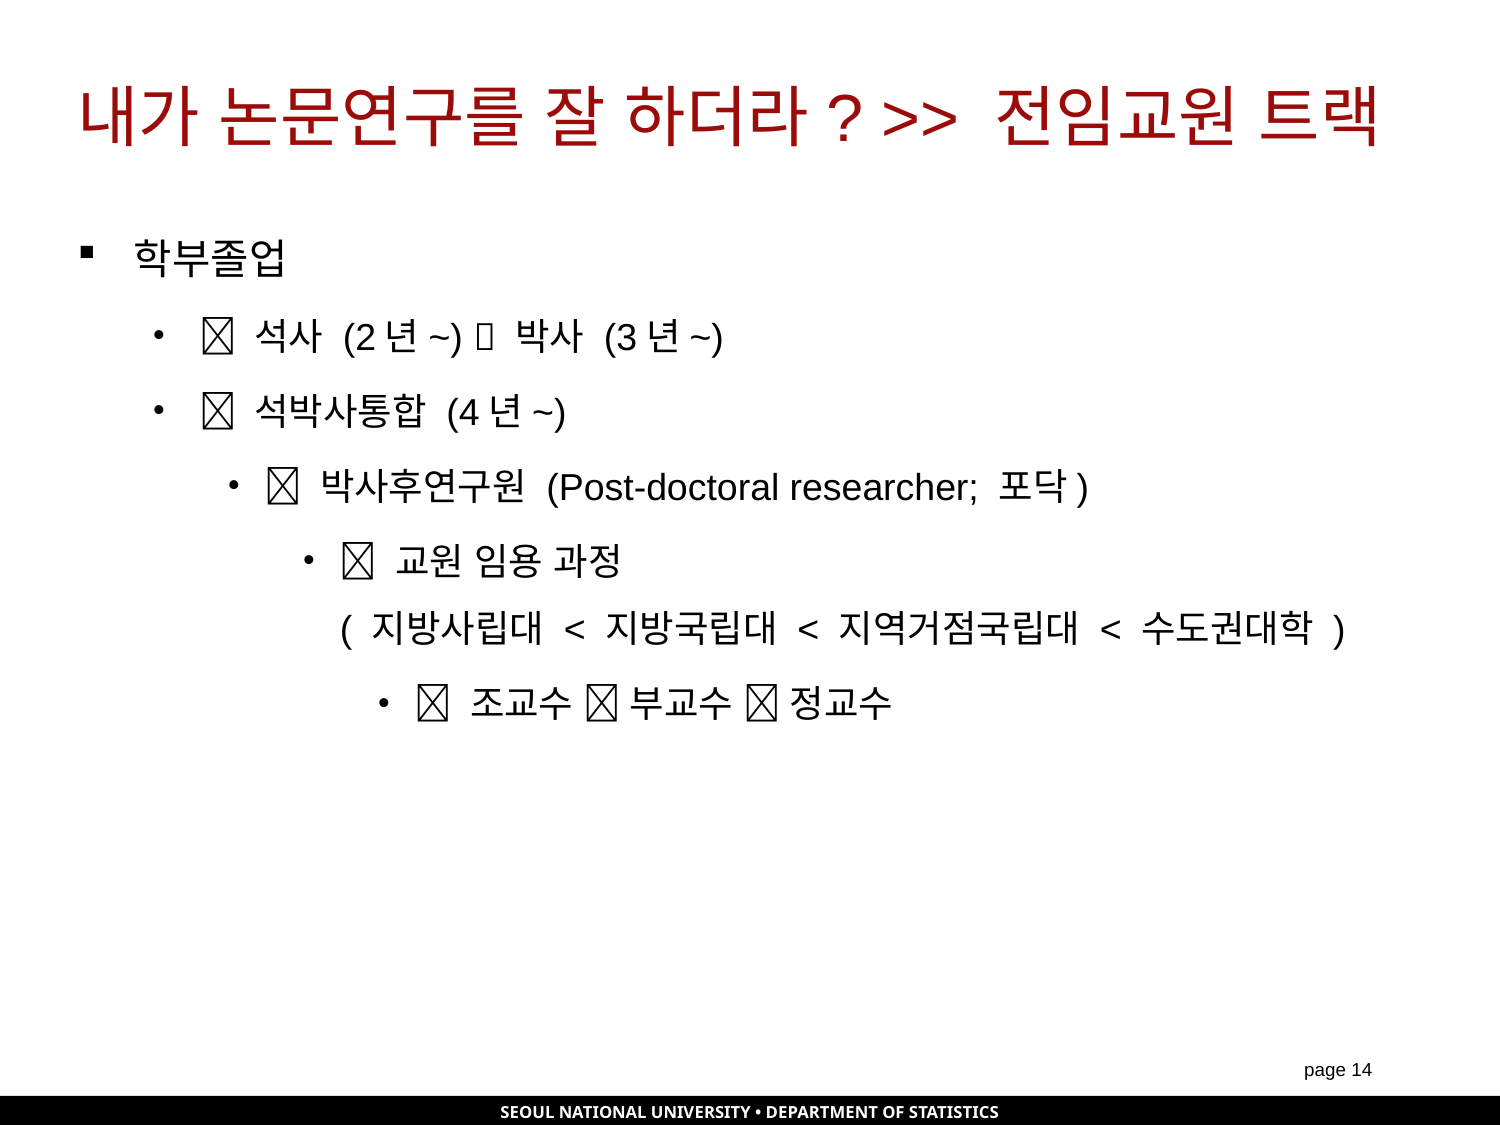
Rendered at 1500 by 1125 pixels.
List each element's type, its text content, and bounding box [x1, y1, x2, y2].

slide_number page 13 [1249, 1037, 1388, 1088]
title 내가 논문연구를 잘 하더라? >> 전임교원 트랙 [62, 55, 1450, 175]
list 학부졸업  석사 (2년~)  박사 (3년~)  석박사통합 (4년~)  박사후연구원 (Post-doctoral researcher; 포닥)  교원 임용 과정 ( 지방사립대 < 지방국립대 < 지역거점국립대 < 수도권대학 )  조교수  부교수  정교수 [62, 224, 1450, 1000]
